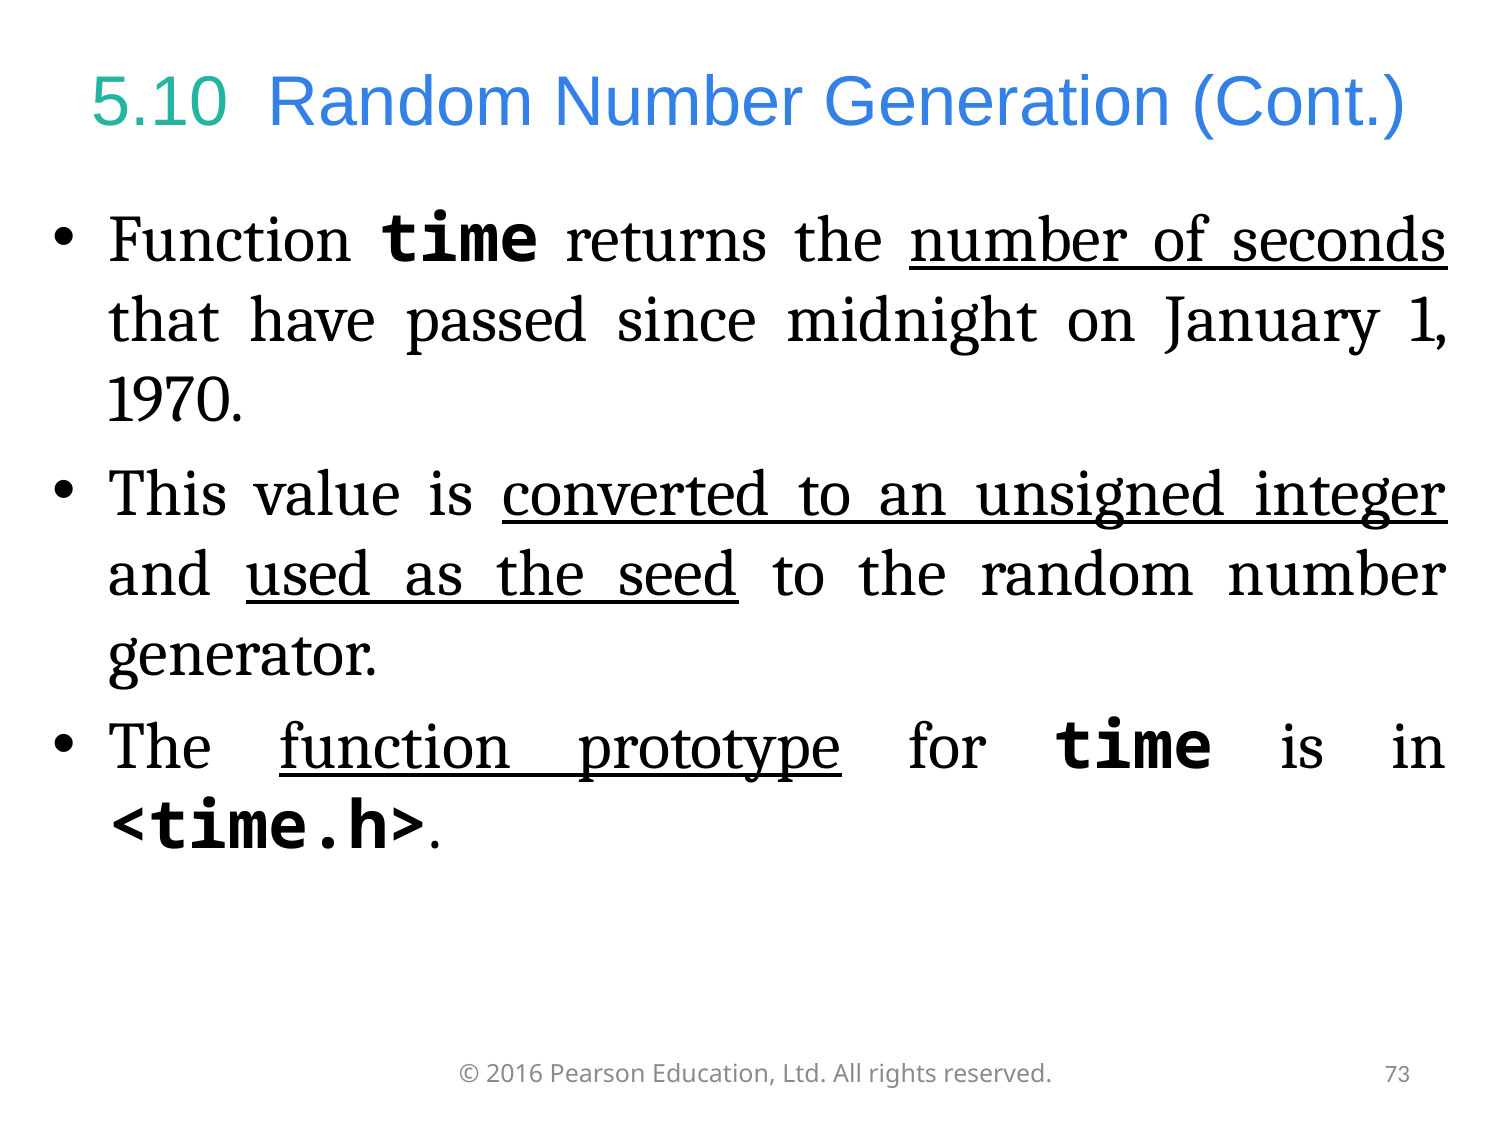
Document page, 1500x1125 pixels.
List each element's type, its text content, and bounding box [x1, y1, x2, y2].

footer © 2016 Pearson Education, Ltd. All rights reserved. [362, 1042, 1074, 1103]
slide_number 73 [1074, 1042, 1425, 1103]
list Function time returns the number of seconds that have passed since midnight on January 1, 1970. This value is converted to an unsigned integer and used as the seed to the random number generator. The function prototype for time is in <time.h>. [37, 187, 1463, 1043]
title 5.10 Random Number Generation (Cont.) [75, 45, 1425, 150]
